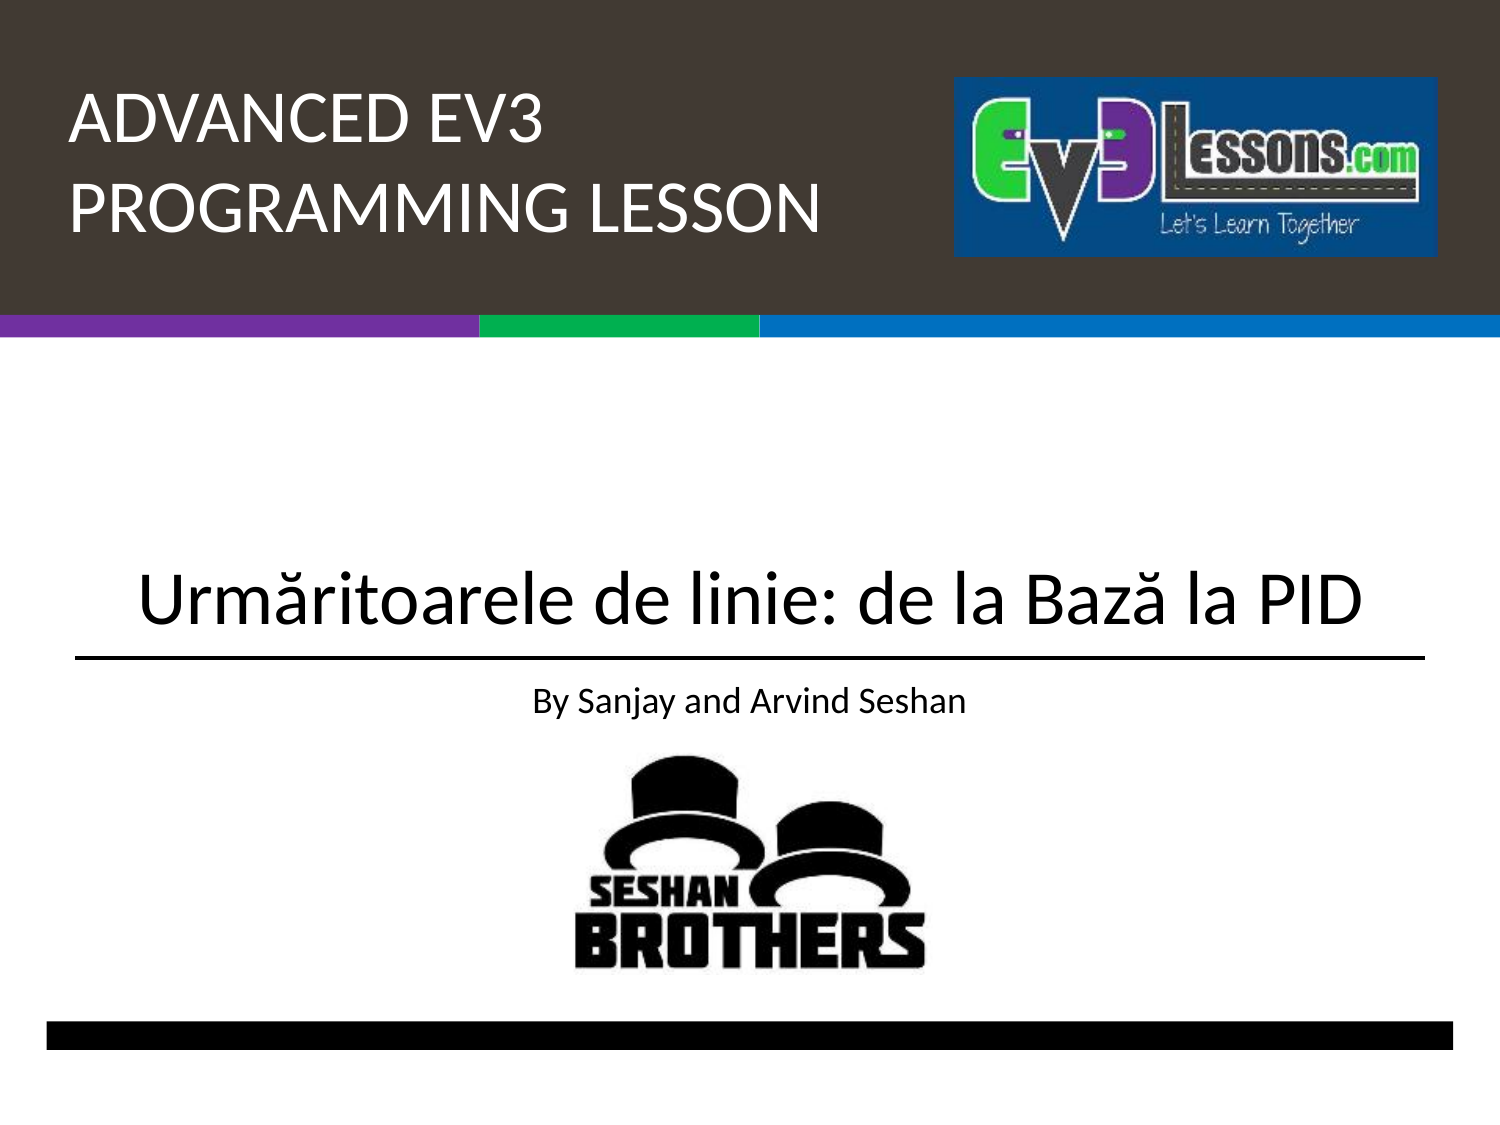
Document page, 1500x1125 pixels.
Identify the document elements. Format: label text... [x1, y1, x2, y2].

picture [954, 77, 1438, 257]
subtitle By Sanjay and Arvind Seshan [75, 668, 1425, 748]
title Urmăritoarele de linie: de la Bază la PID [75, 468, 1425, 647]
picture [566, 747, 934, 976]
